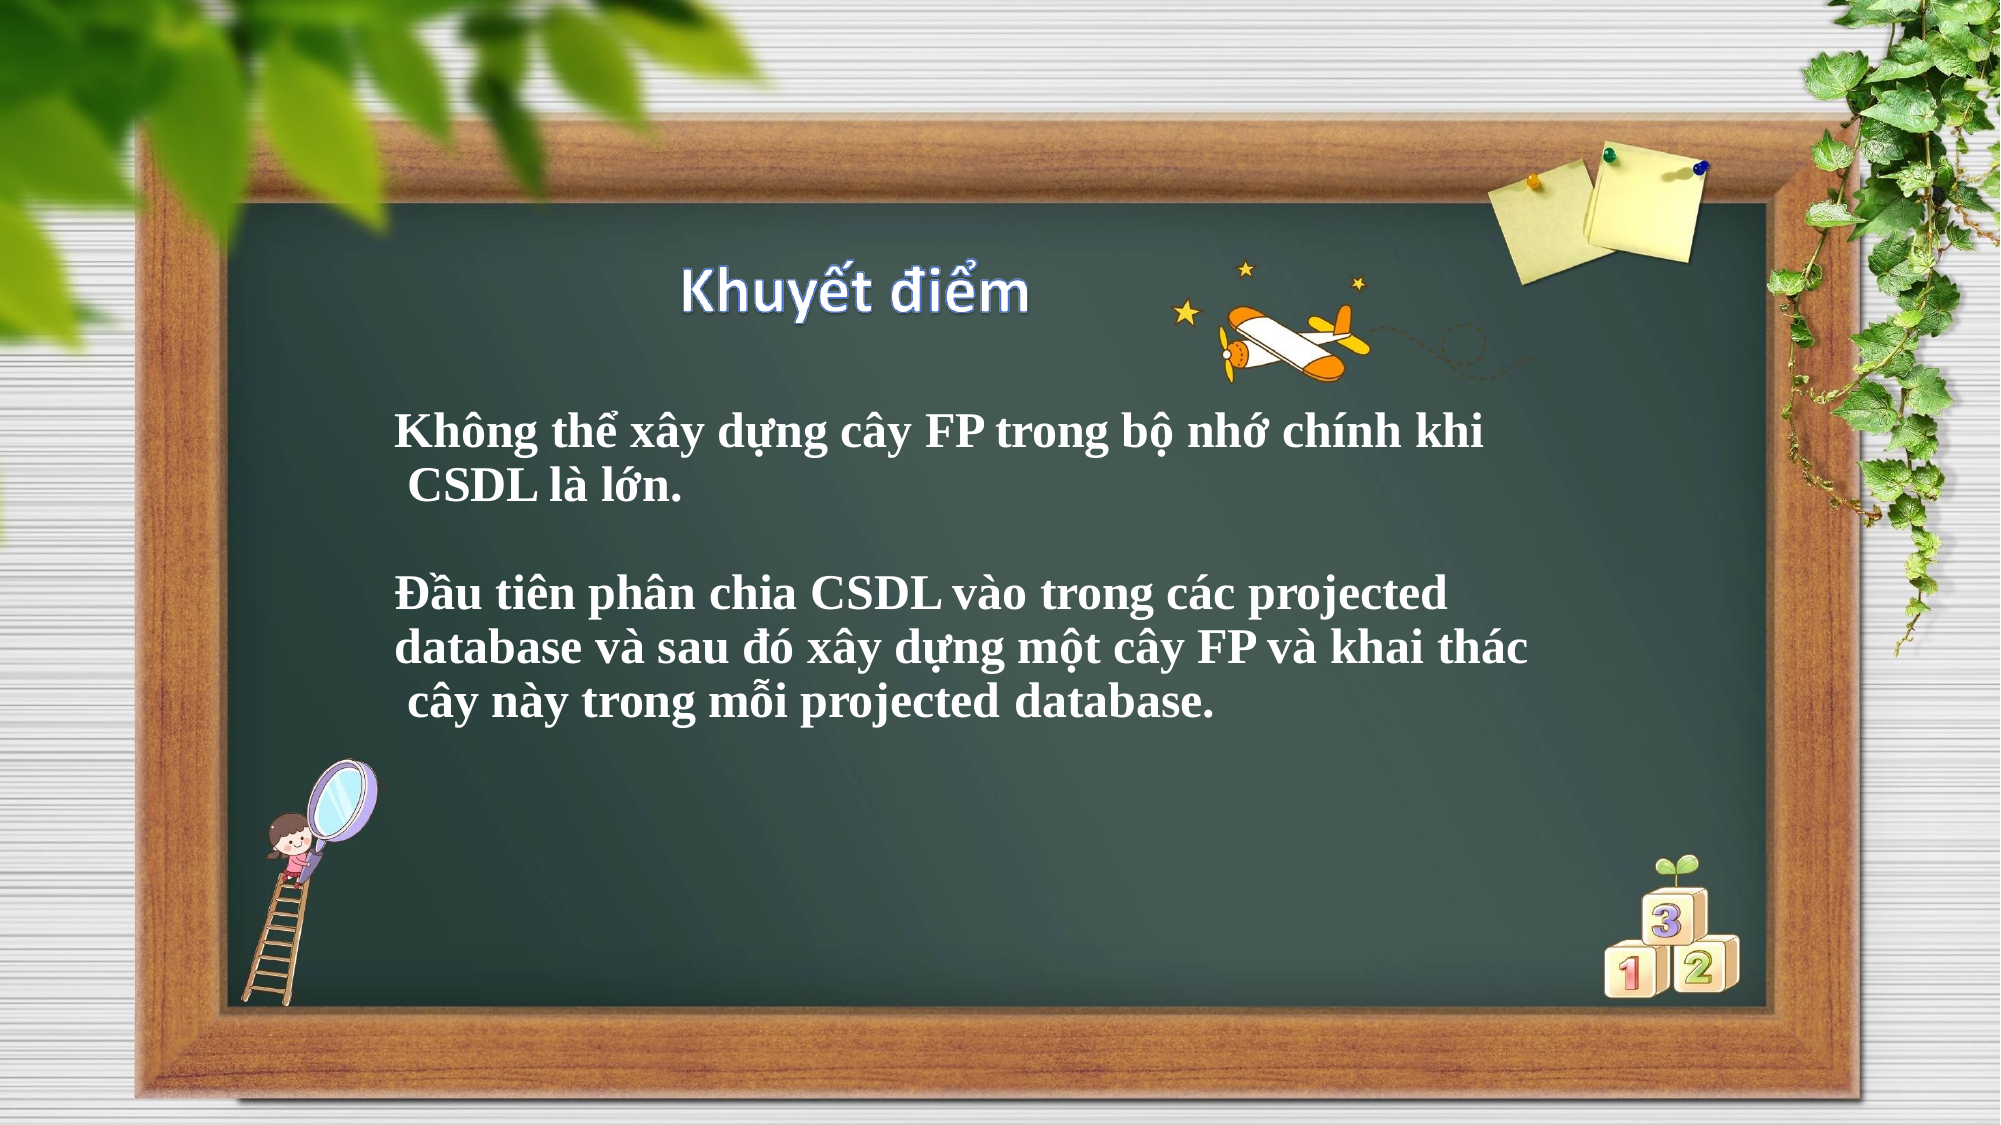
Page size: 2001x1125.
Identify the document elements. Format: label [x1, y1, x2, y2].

text_box [0, 0, 2000, 1125]
